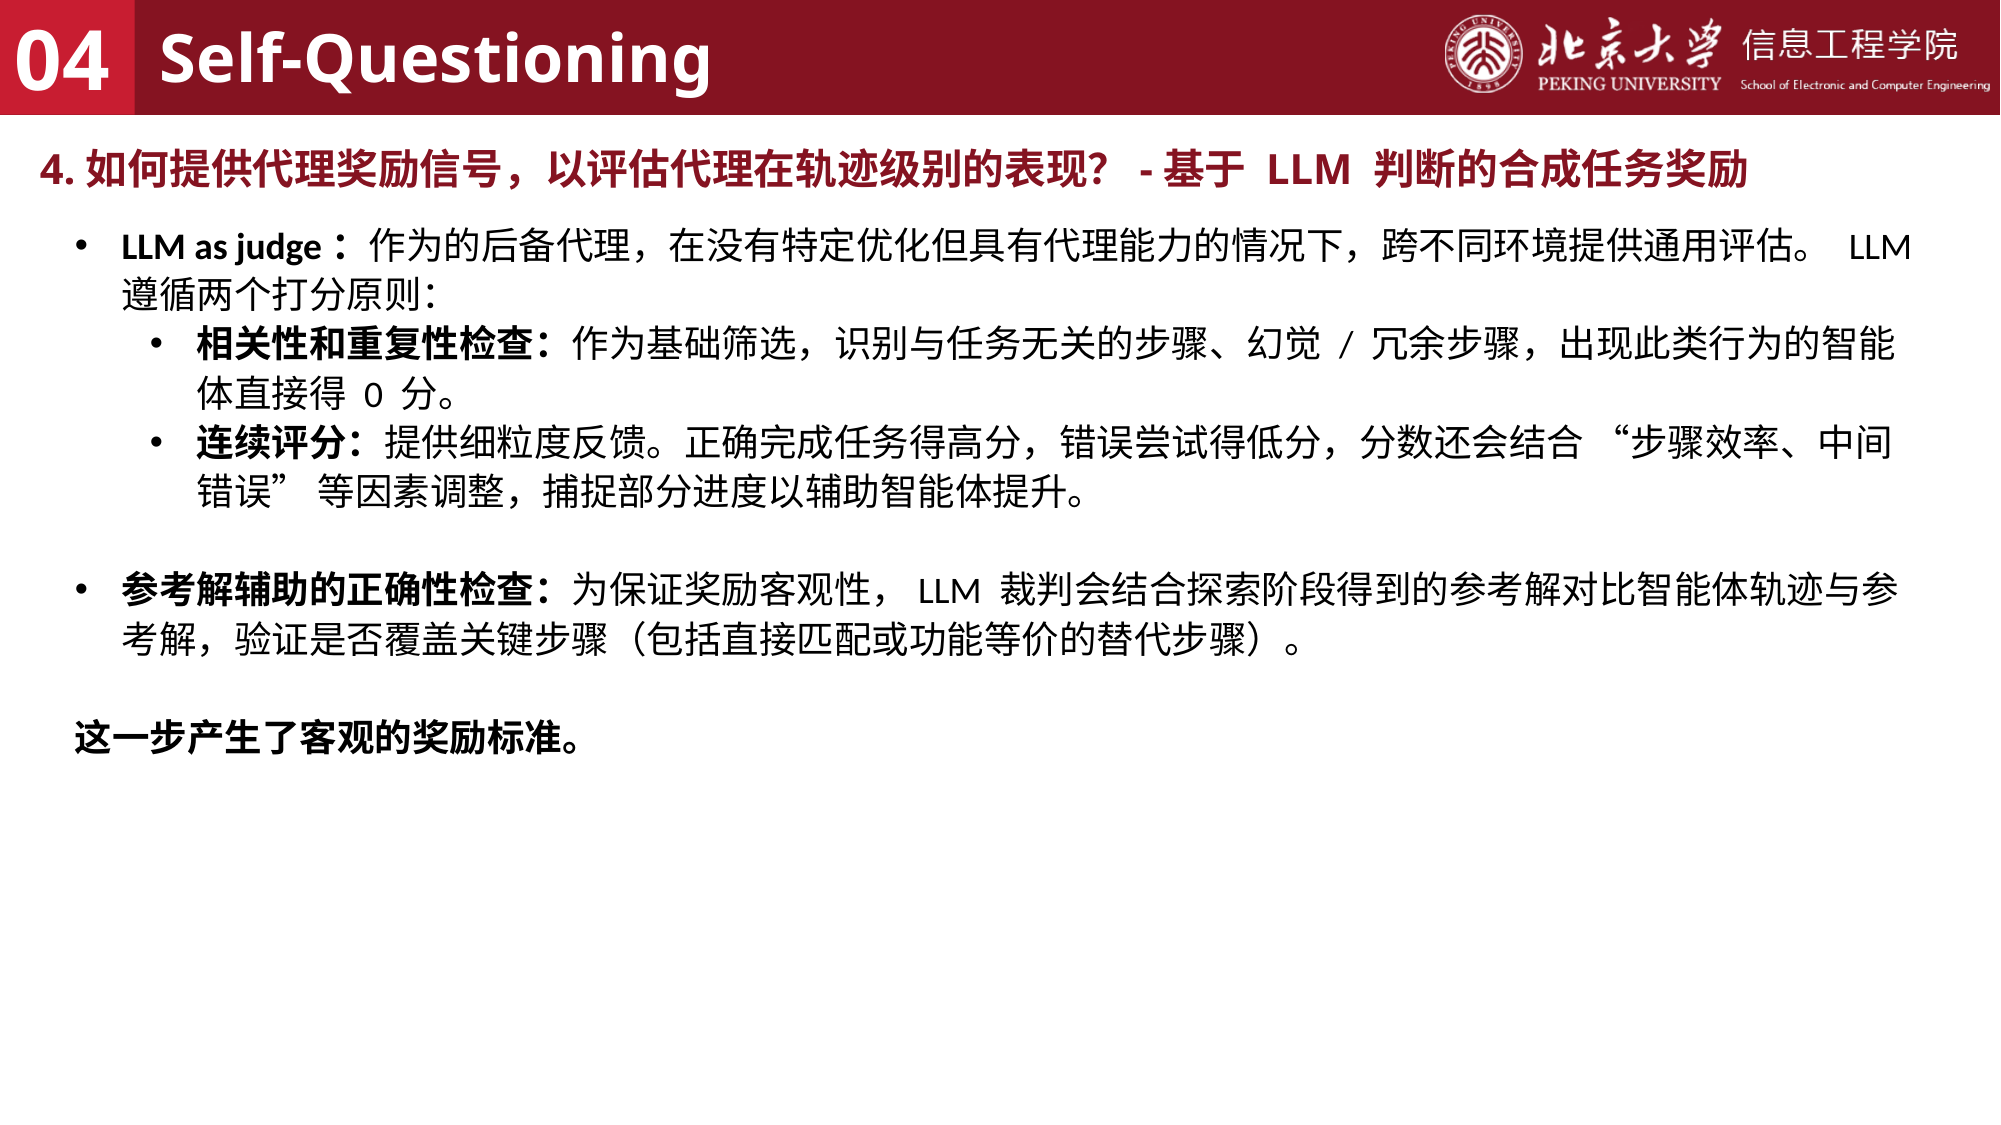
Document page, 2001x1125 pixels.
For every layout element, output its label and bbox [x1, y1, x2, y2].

text_box [24, 134, 1945, 771]
text_box [0, 0, 2000, 117]
picture [1444, 4, 1990, 117]
